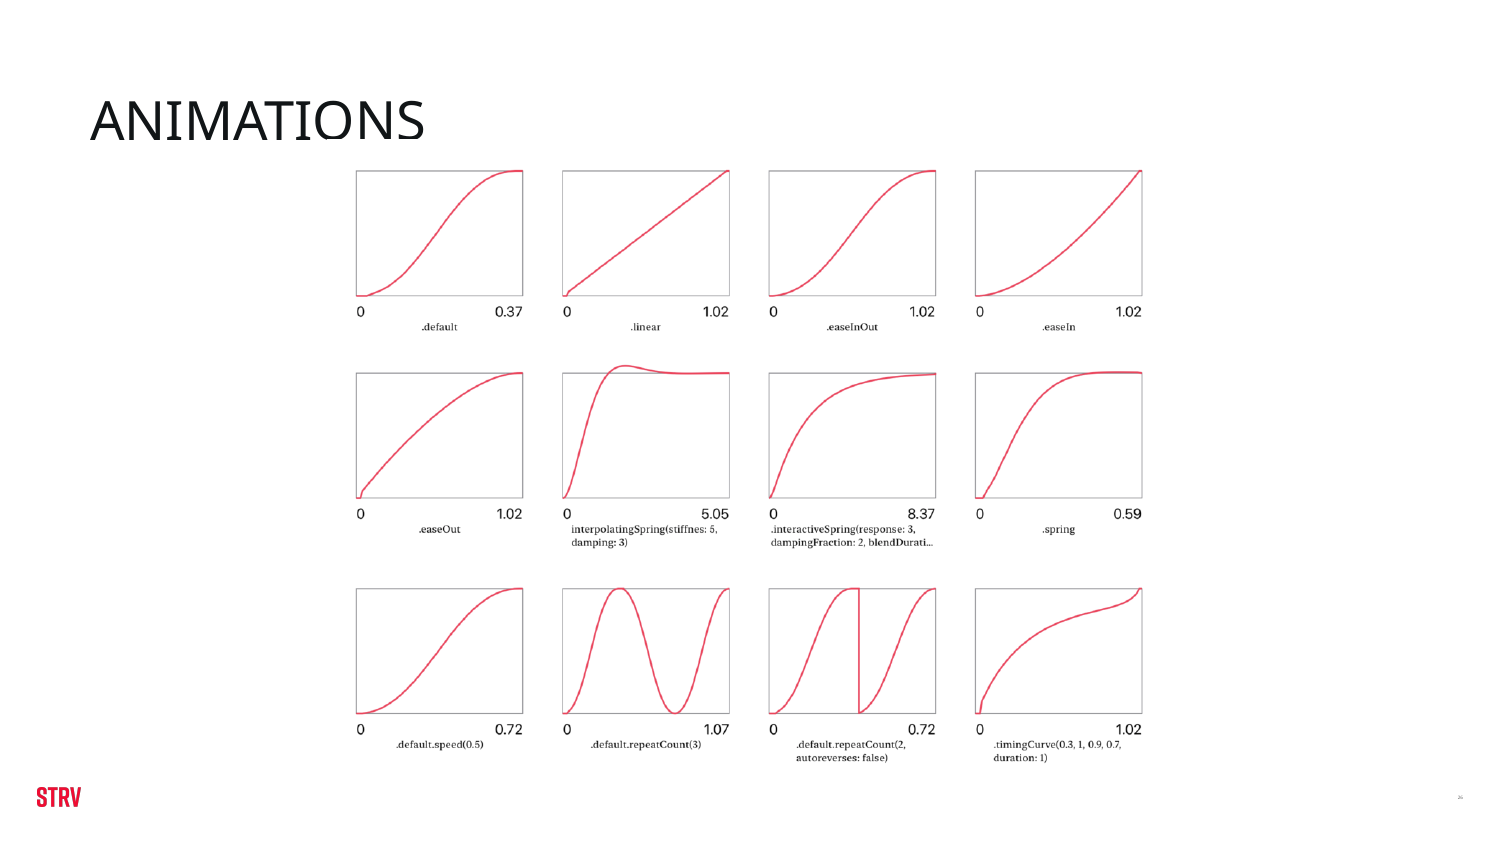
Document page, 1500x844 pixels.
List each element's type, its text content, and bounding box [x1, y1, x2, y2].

picture [327, 139, 1173, 794]
slide_number ‹#› [1411, 779, 1478, 816]
picture [37, 787, 81, 807]
title ANIMATIONS [0, 86, 1500, 140]
